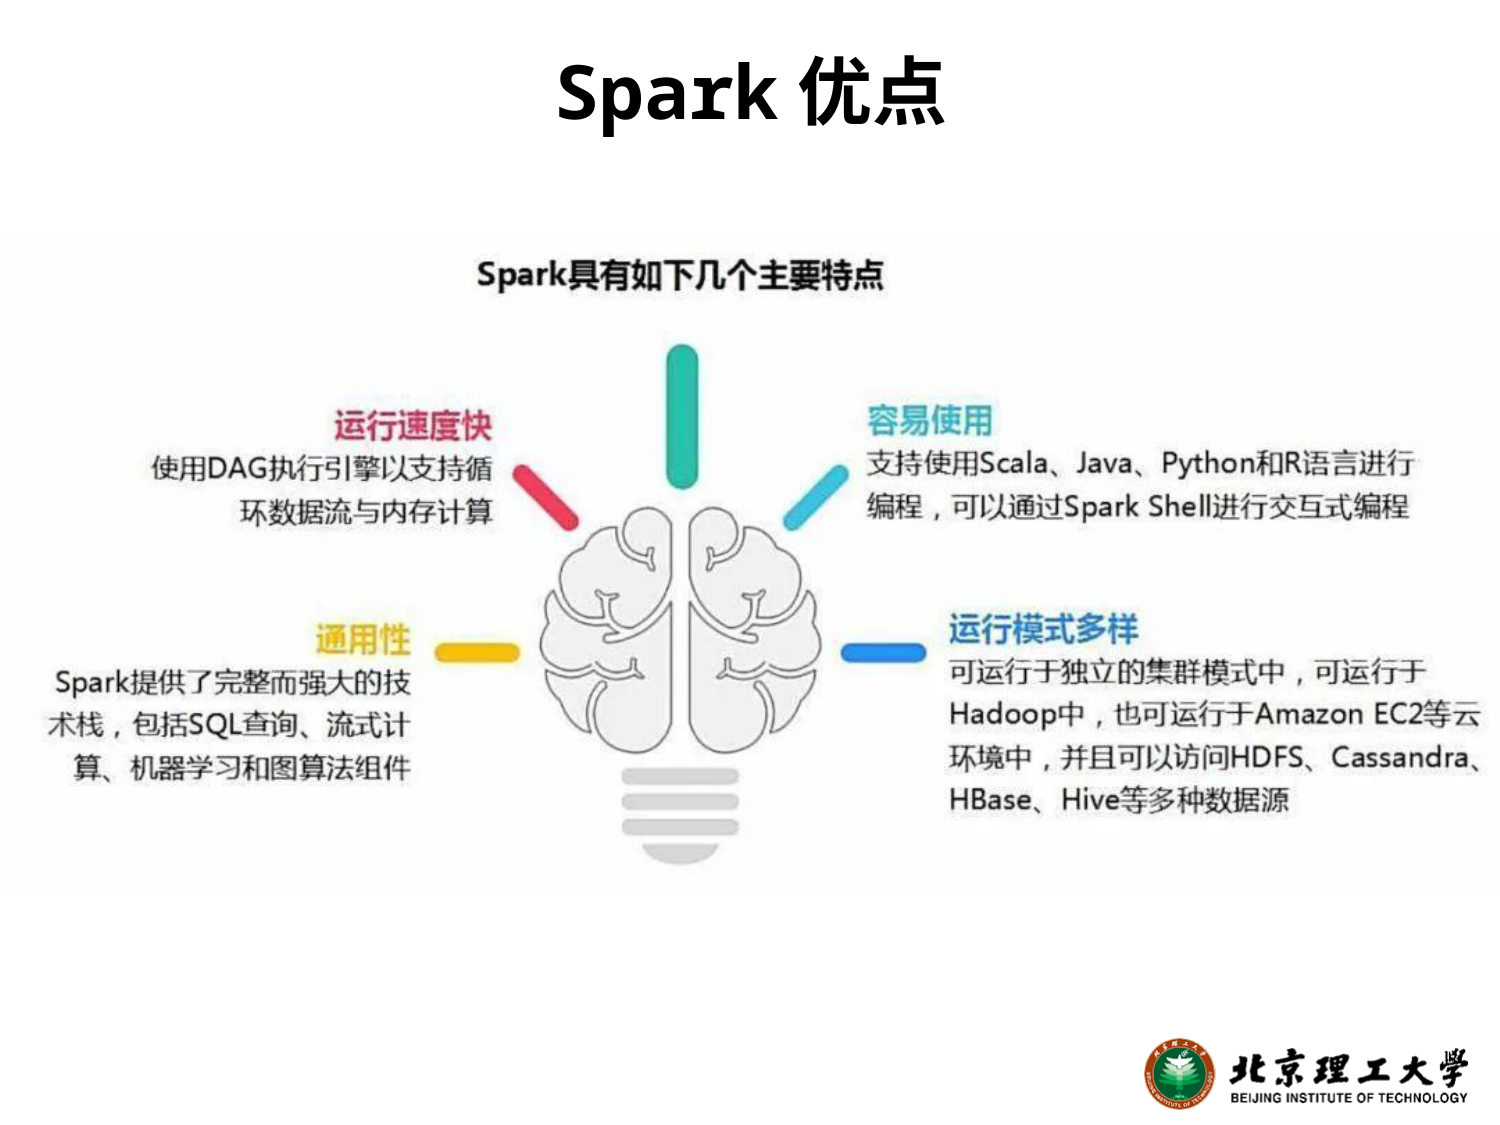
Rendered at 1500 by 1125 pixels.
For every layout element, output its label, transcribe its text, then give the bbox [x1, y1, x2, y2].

picture [0, 230, 1500, 894]
title Spark优点 [76, 17, 1425, 163]
picture [1144, 1038, 1468, 1110]
